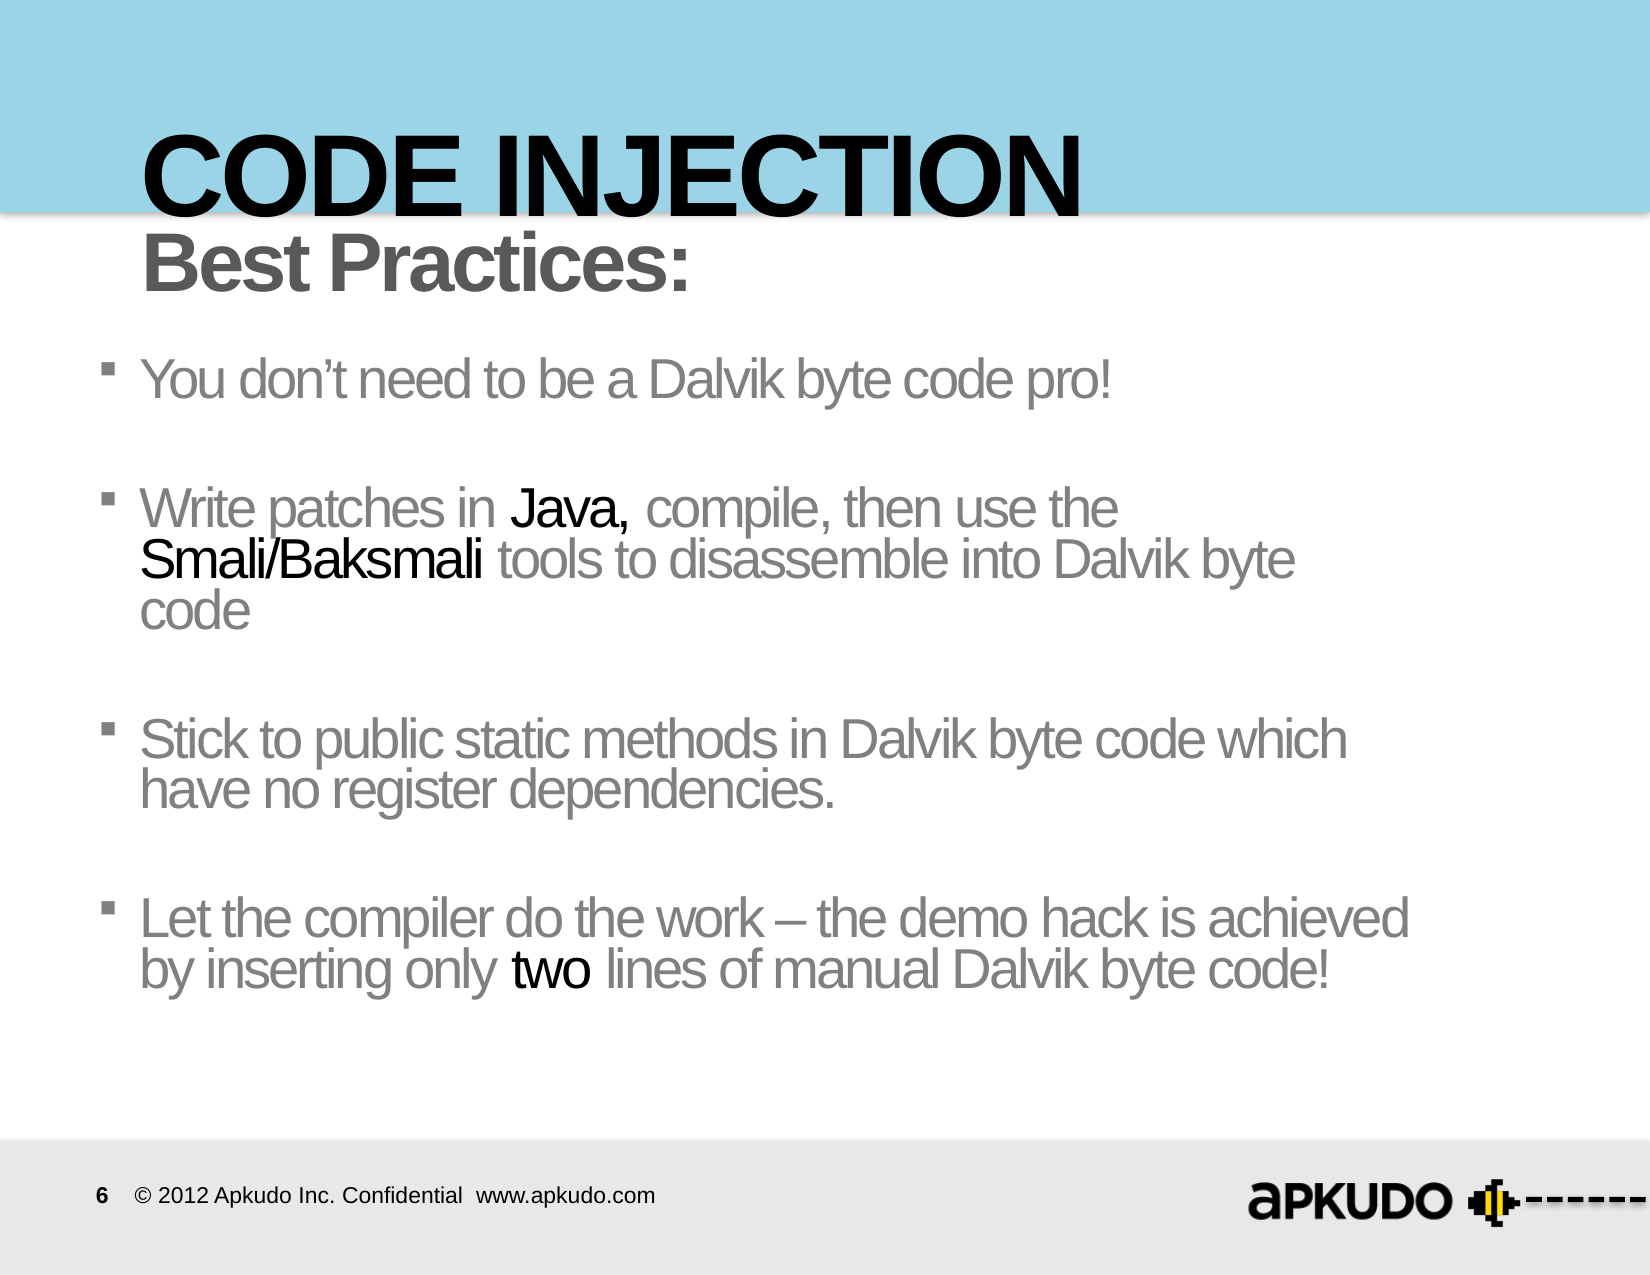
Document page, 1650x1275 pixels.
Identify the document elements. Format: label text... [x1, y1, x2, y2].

text_box [0, 0, 1650, 213]
text_box Best Practices: [125, 112, 1239, 314]
text_box You don’t need to be a Dalvik byte code pro! Write patches in Java, compile, then use the Smali/Baksmali tools to disassemble into Dalvik byte code Stick to public static methods in Dalvik byte code which have no register dependencies. Let the compiler do the work – the demo hack is achieved by inserting only two lines of manual Dalvik byte code! [81, 350, 1432, 1171]
text_box CODE INJECTION [123, 43, 1527, 245]
text_box [0, 1140, 1650, 1275]
picture [1236, 1154, 1527, 1251]
text_box 6 © 2012 Apkudo Inc. Confidential www.apkudo.com [79, 1172, 778, 1217]
